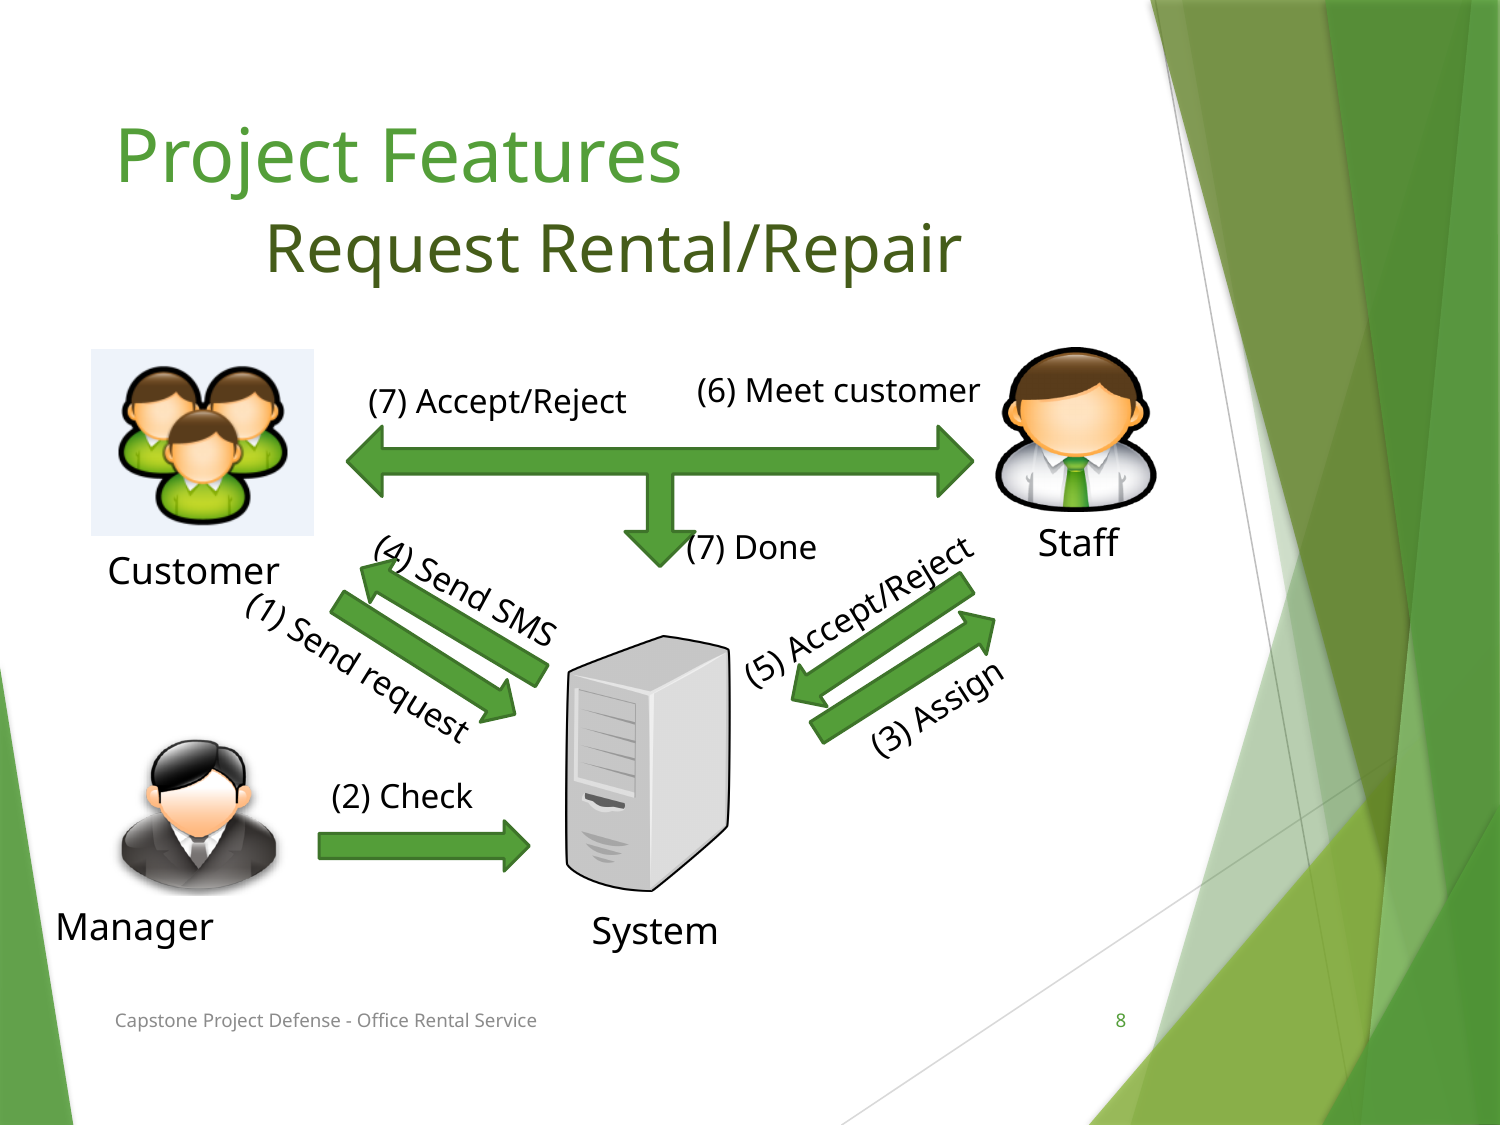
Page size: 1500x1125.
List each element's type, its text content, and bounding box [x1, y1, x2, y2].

text_box (4) Send SMS [352, 510, 582, 669]
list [90, 348, 315, 536]
text_box (1) Send request [224, 568, 493, 765]
text_box (6) Meet customer [682, 361, 971, 417]
text_box System [576, 899, 734, 960]
text_box (2) Check [316, 767, 489, 822]
text_box (7) Done [671, 518, 833, 574]
text_box [359, 557, 550, 688]
footer Capstone Project Defense - Office Rental Service [99, 991, 859, 1051]
text_box (3) Assign [846, 634, 1027, 779]
picture [976, 347, 1174, 512]
text_box (7) Accept/Reject [353, 372, 643, 428]
text_box [317, 819, 531, 873]
text_box Customer [92, 544, 295, 600]
text_box [329, 589, 517, 724]
text_box Staff [1023, 519, 1134, 572]
picture [564, 634, 731, 892]
text_box [345, 424, 971, 568]
text_box (5) Accept/Reject [735, 511, 996, 708]
text_box [790, 571, 976, 709]
slide_number 8 [1057, 991, 1142, 1051]
text_box [808, 610, 996, 745]
title Project Features Request Rental/Repair [99, 99, 1142, 317]
picture [99, 731, 297, 897]
text_box Manager [40, 895, 370, 956]
